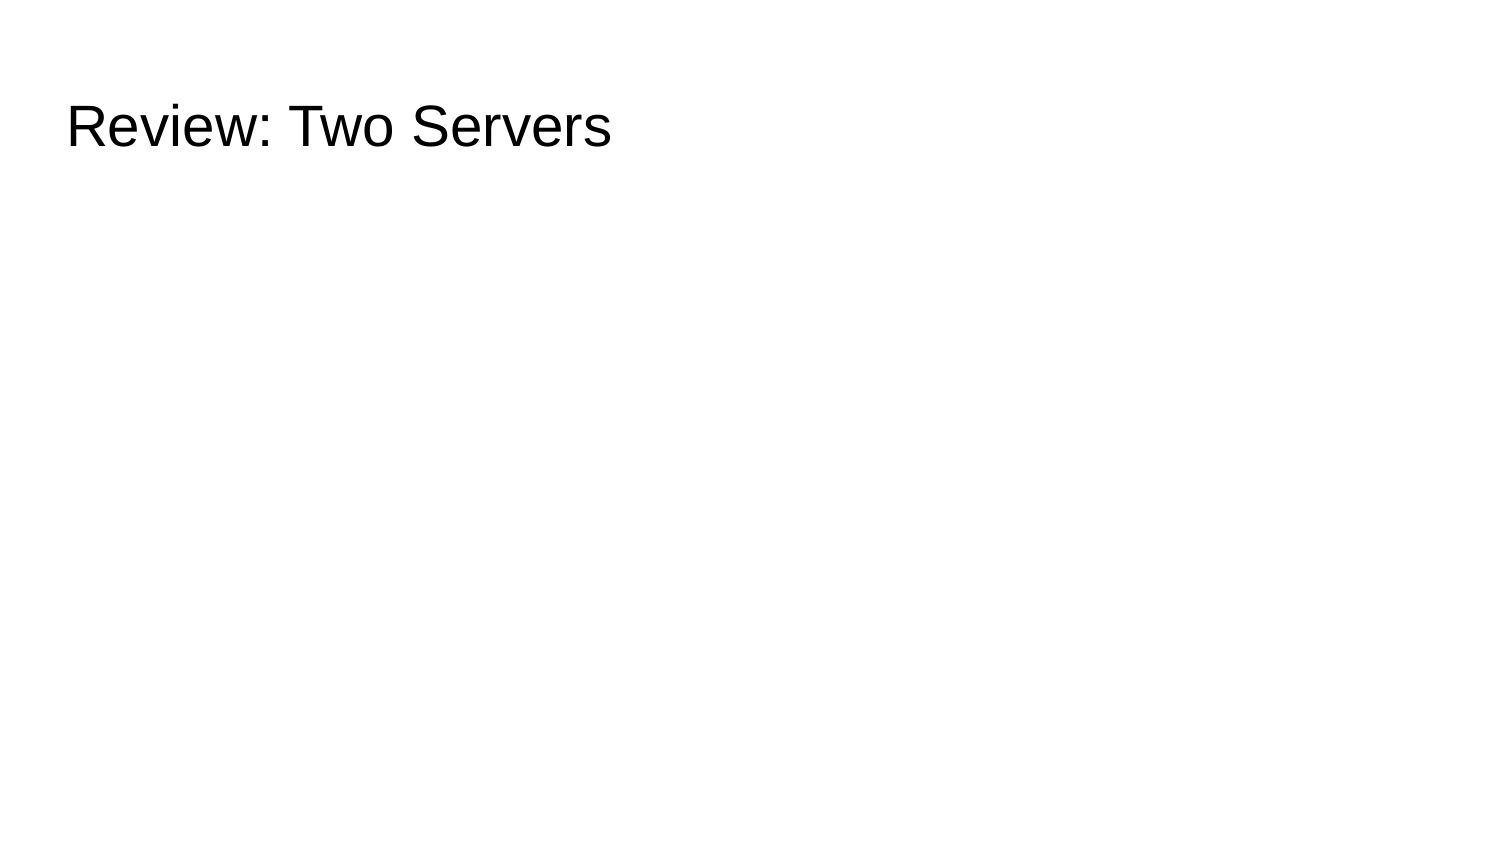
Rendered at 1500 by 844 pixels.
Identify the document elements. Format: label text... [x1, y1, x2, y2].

title Review: Two Servers [51, 72, 1449, 167]
